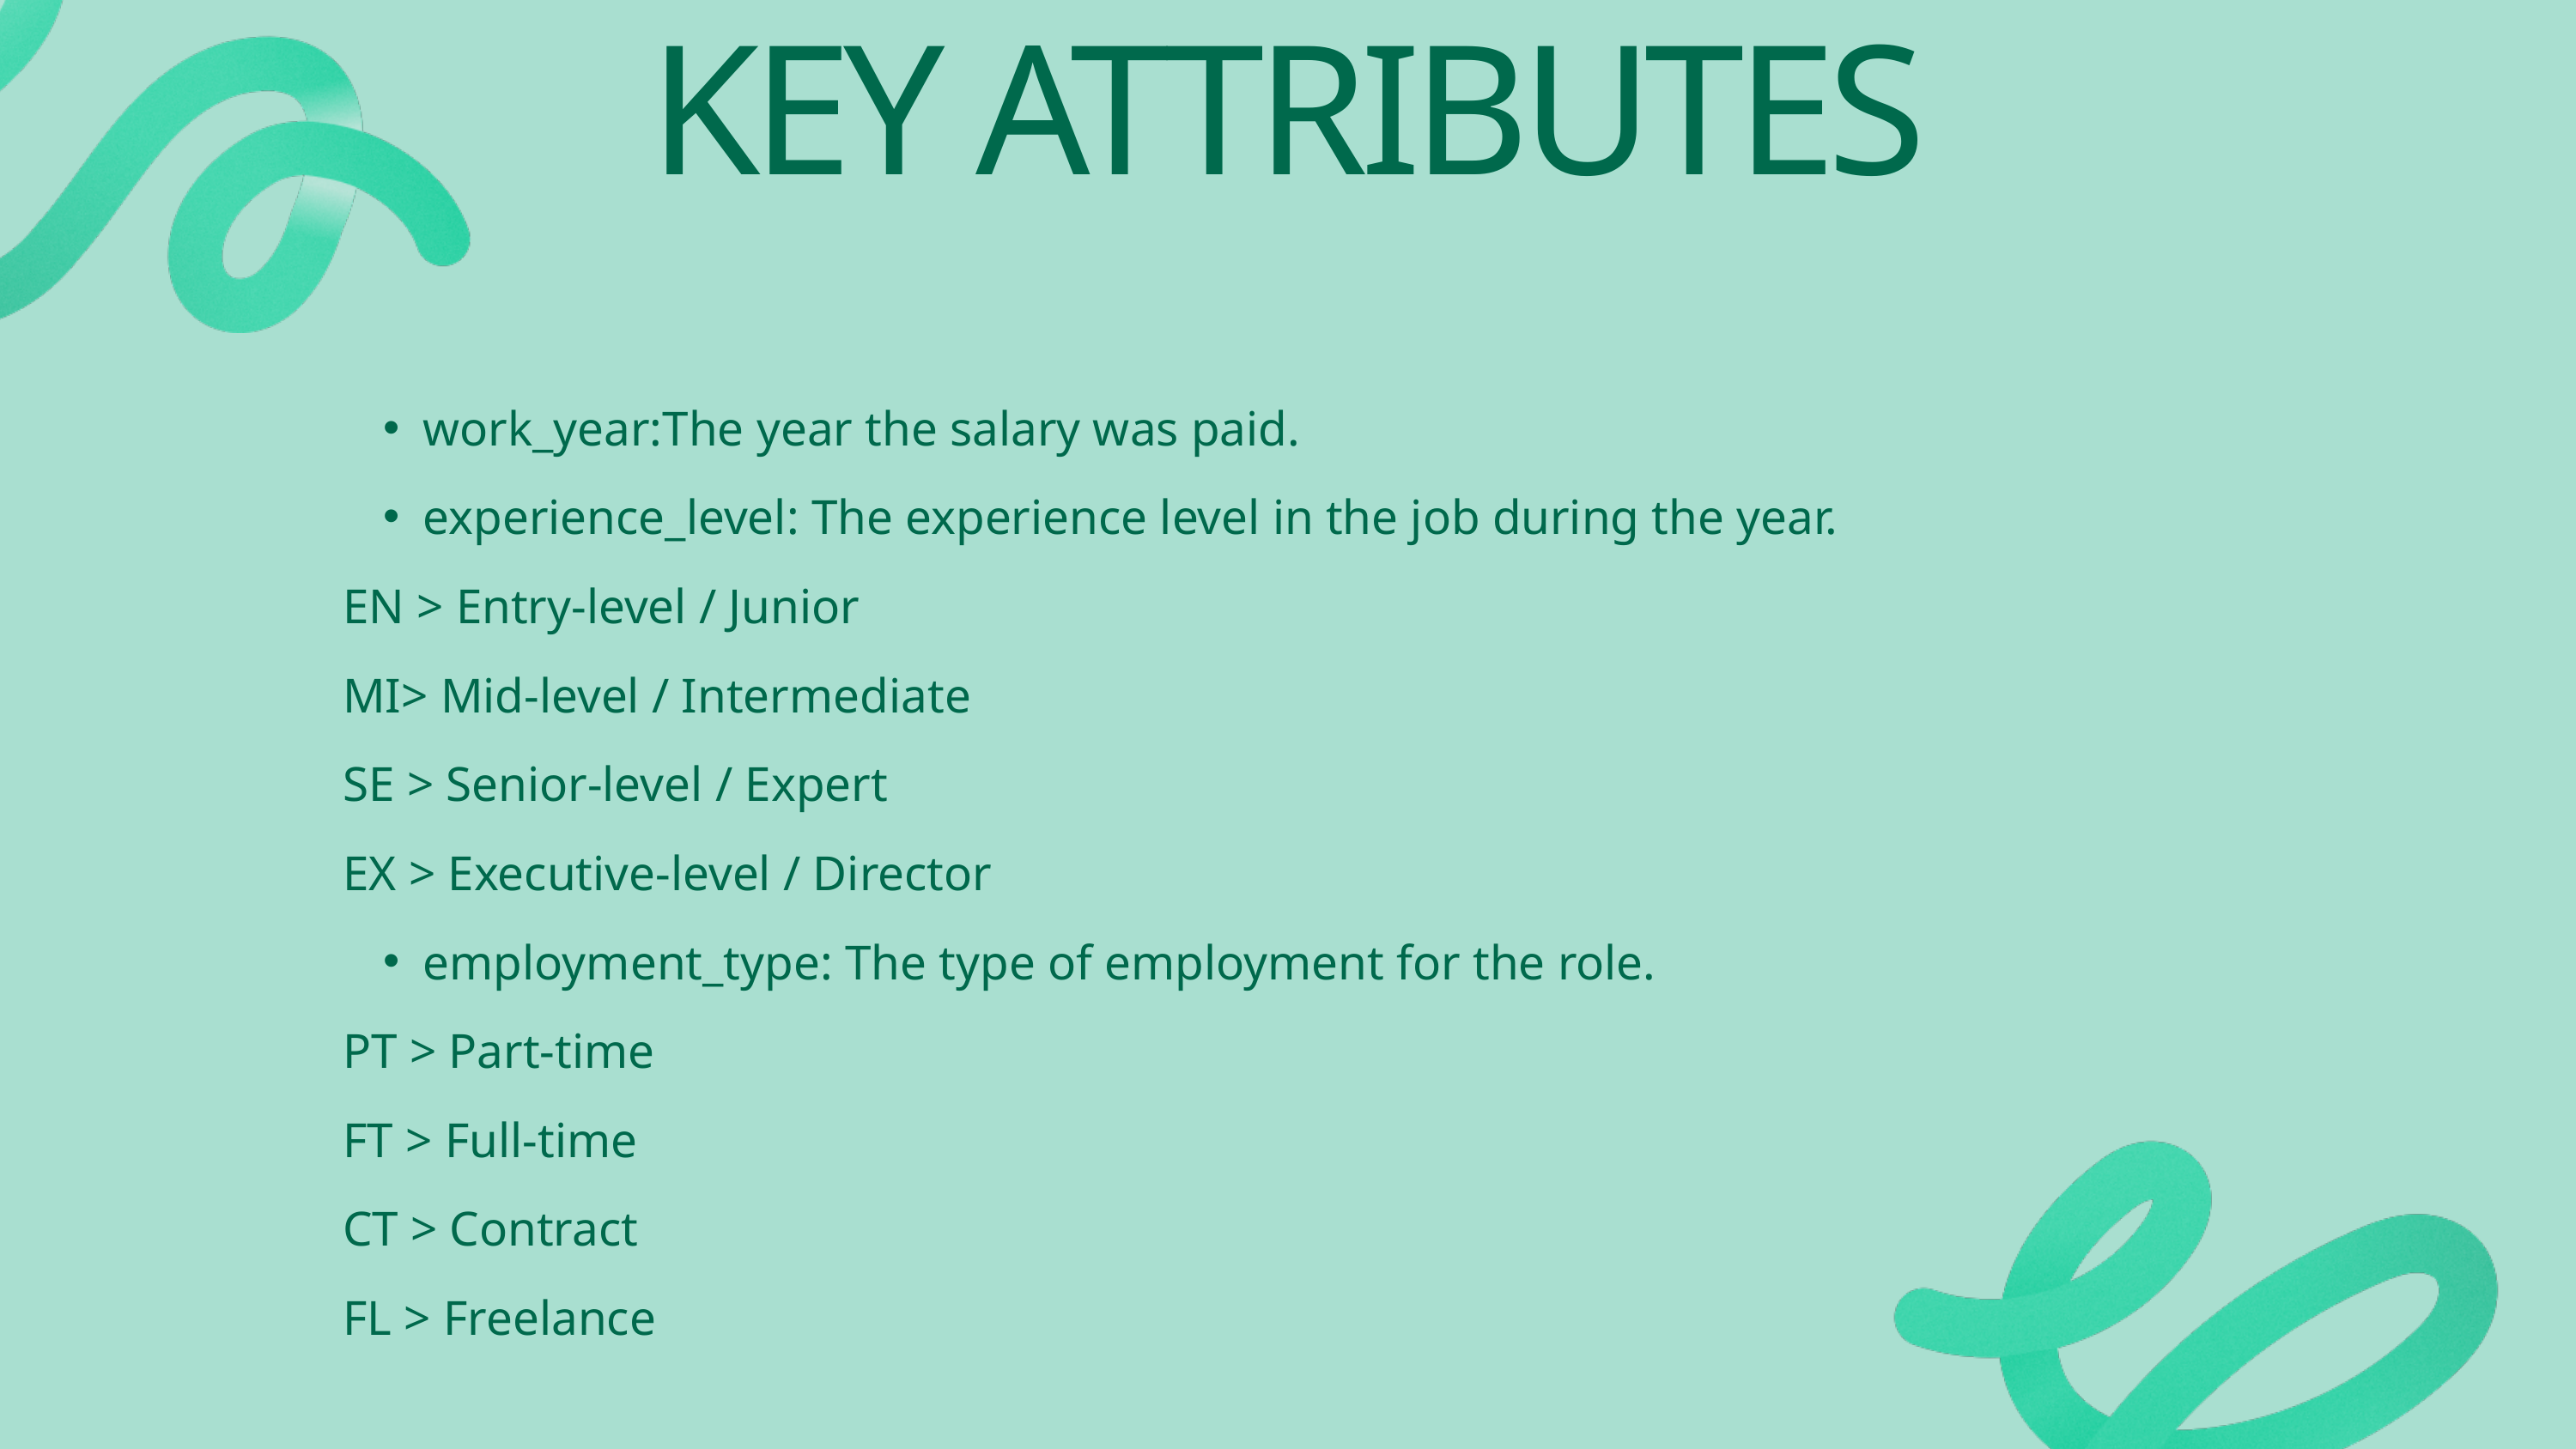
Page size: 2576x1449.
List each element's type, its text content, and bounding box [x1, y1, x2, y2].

text_box work_year:The year the salary was paid. experience_level: The experience level in the job during the year. EN > Entry-level / Junior MI> Mid-level / Intermediate SE > Senior-level / Expert EX > Executive-level / Director employment_type: The type of employment for the role. PT > Part-time FT > Full-time CT > Contract FL > Freelance [343, 366, 2298, 1434]
text_box [0, 0, 474, 333]
text_box KEY ATTRIBUTES [598, 48, 1978, 211]
text_box [1892, 1138, 2576, 1449]
